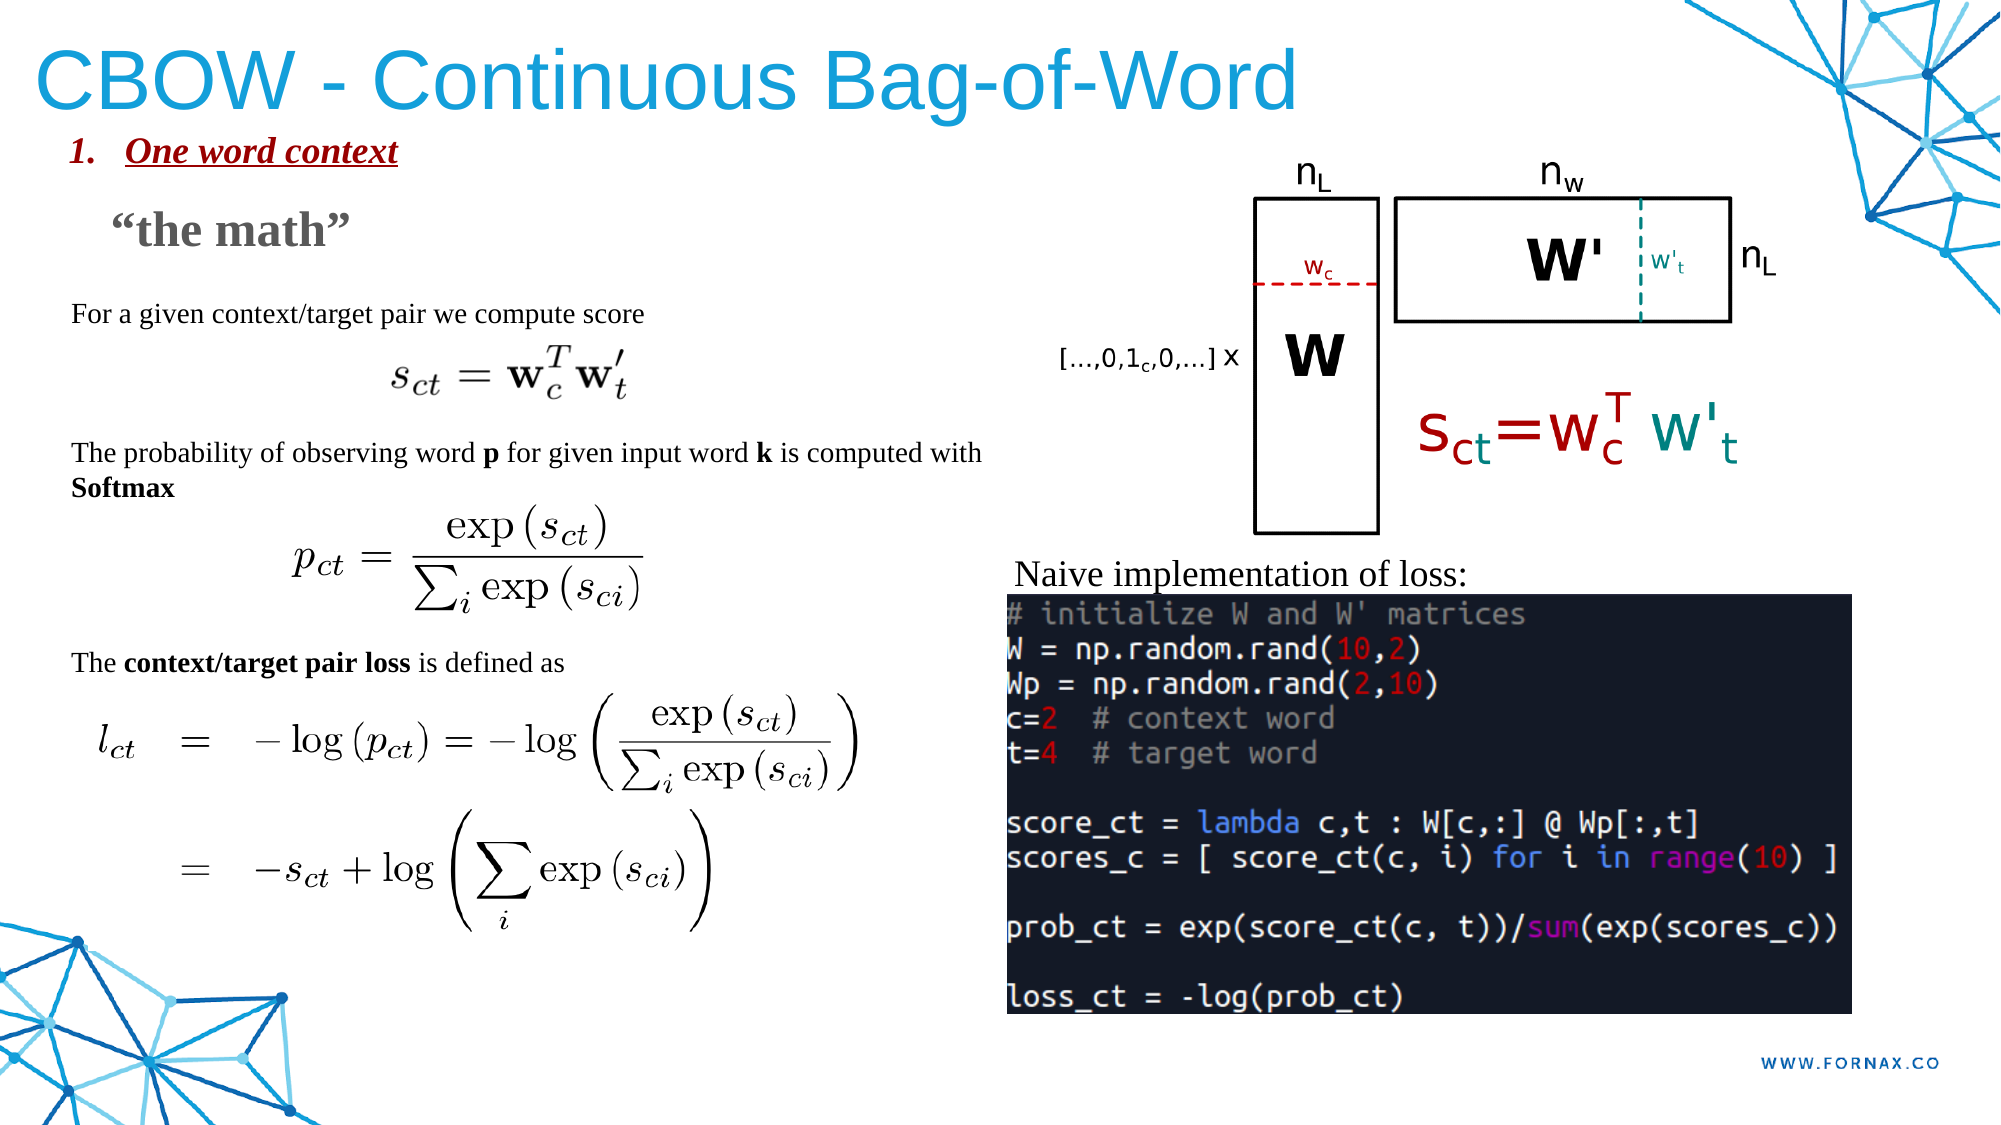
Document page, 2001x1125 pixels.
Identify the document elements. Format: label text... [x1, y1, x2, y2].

text_box One word context [34, 110, 918, 160]
picture [1871, 15, 1878, 21]
list “the math” [95, 179, 516, 273]
picture [1966, 114, 1973, 120]
text_box Naive implementation of loss: [999, 534, 1658, 577]
text_box For a given context/target pair we compute score The probability of observing word p for given input word k is computed with Softmax The context/target pair loss is defined as [56, 278, 1024, 360]
picture [1952, 246, 2001, 311]
picture [0, 0, 2001, 1125]
picture [1693, 0, 1832, 79]
title CBOW - Continuous Bag-of-Word [19, 29, 1721, 122]
